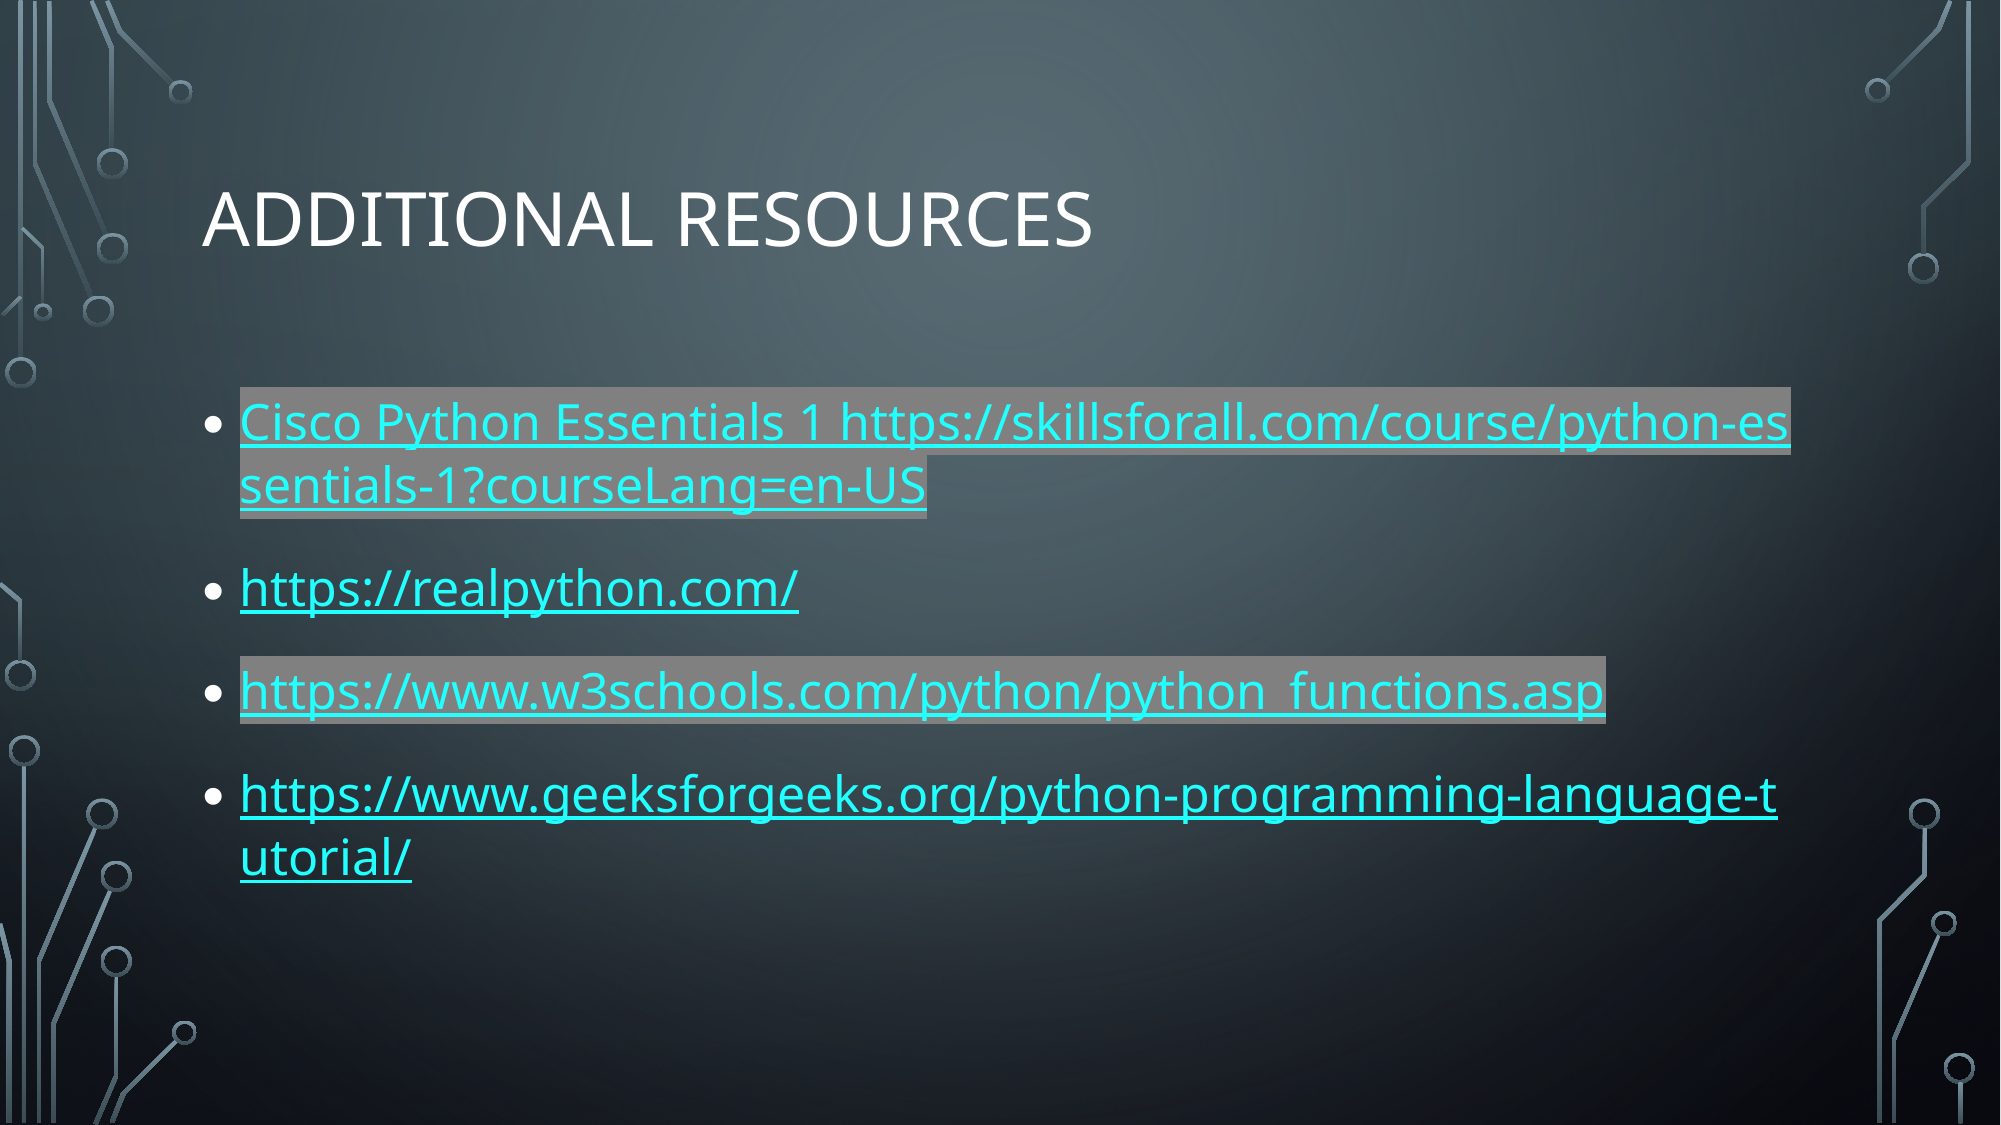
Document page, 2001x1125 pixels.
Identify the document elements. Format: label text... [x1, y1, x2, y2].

list Cisco Python Essentials 1 https://skillsforall.com/course/python-essentials-1?courseLang=en-US https://realpython.com/ https://www.w3schools.com/python/python_functions.asp https://www.geeksforgeeks.org/python-programming-language-tutorial/ [187, 369, 1813, 950]
title Additional Resources [187, 101, 1813, 344]
